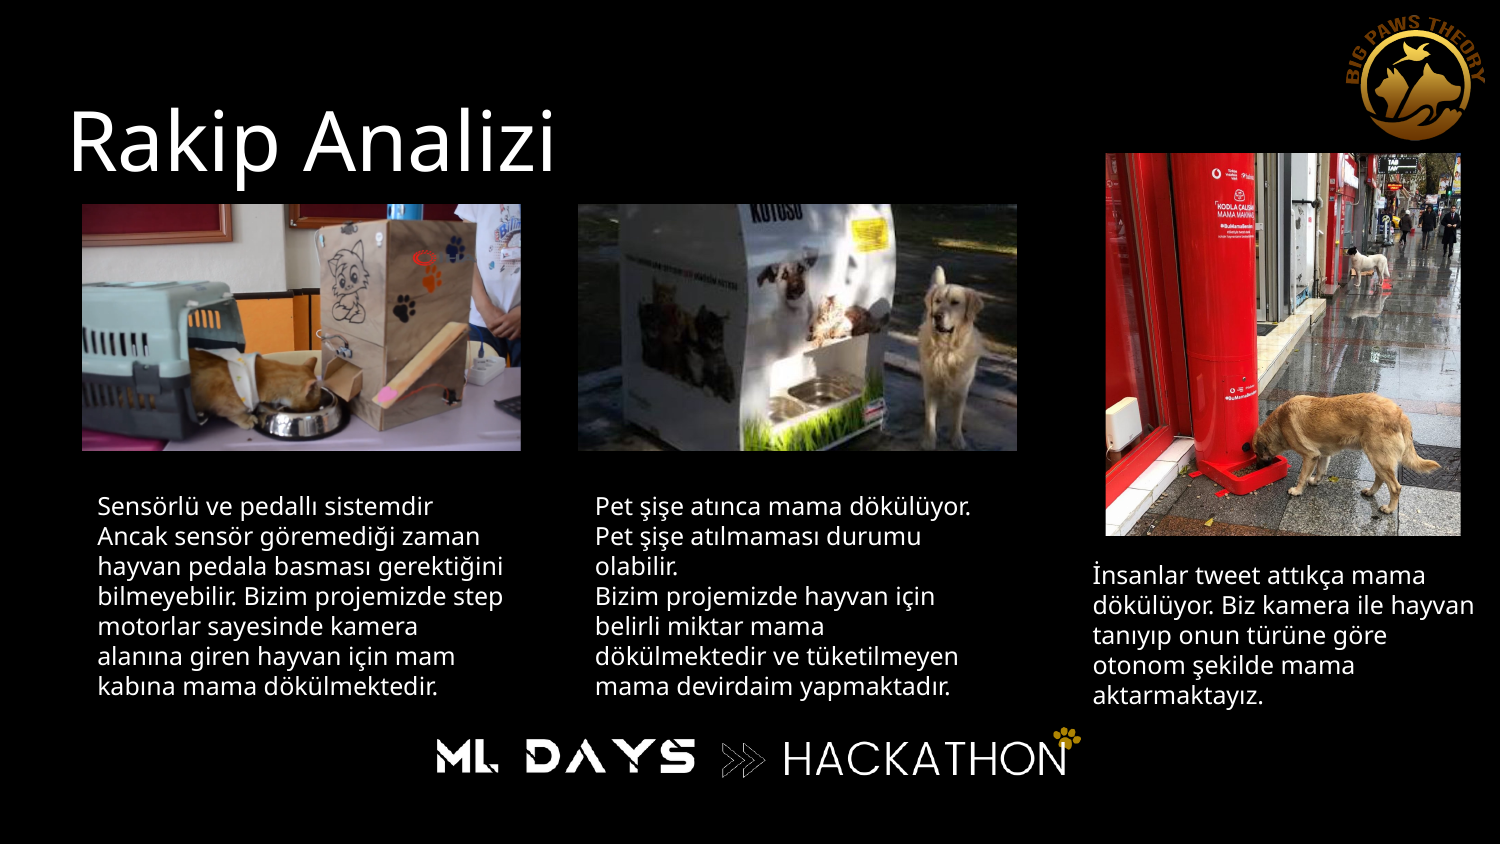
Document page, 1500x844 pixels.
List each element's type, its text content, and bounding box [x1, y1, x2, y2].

text_box İnsanlar tweet attıkça mama dökülüyor. Biz kamera ile hayvan tanıyıp onun türüne göre otonom şekilde mama aktarmaktayız. [1077, 544, 1494, 731]
text_box Pet şişe atınca mama dökülüyor. Pet şişe atılmaması durumu olabilir. Bizim projemizde hayvan için belirli miktar mama dökülmektedir ve tüketilmeyen mama devirdaim yapmaktadır. [579, 475, 1019, 712]
text_box Sensörlü ve pedallı sistemdir Ancak sensör göremediği zaman hayvan pedala basması gerektiğini bilmeyebilir. Bizim projemizde step motorlar sayesinde kamera alanına giren hayvan için mam kabına mama dökülmektedir. [82, 475, 521, 780]
title Rakip Analizi [51, 72, 1337, 189]
picture [0, 0, 1500, 844]
